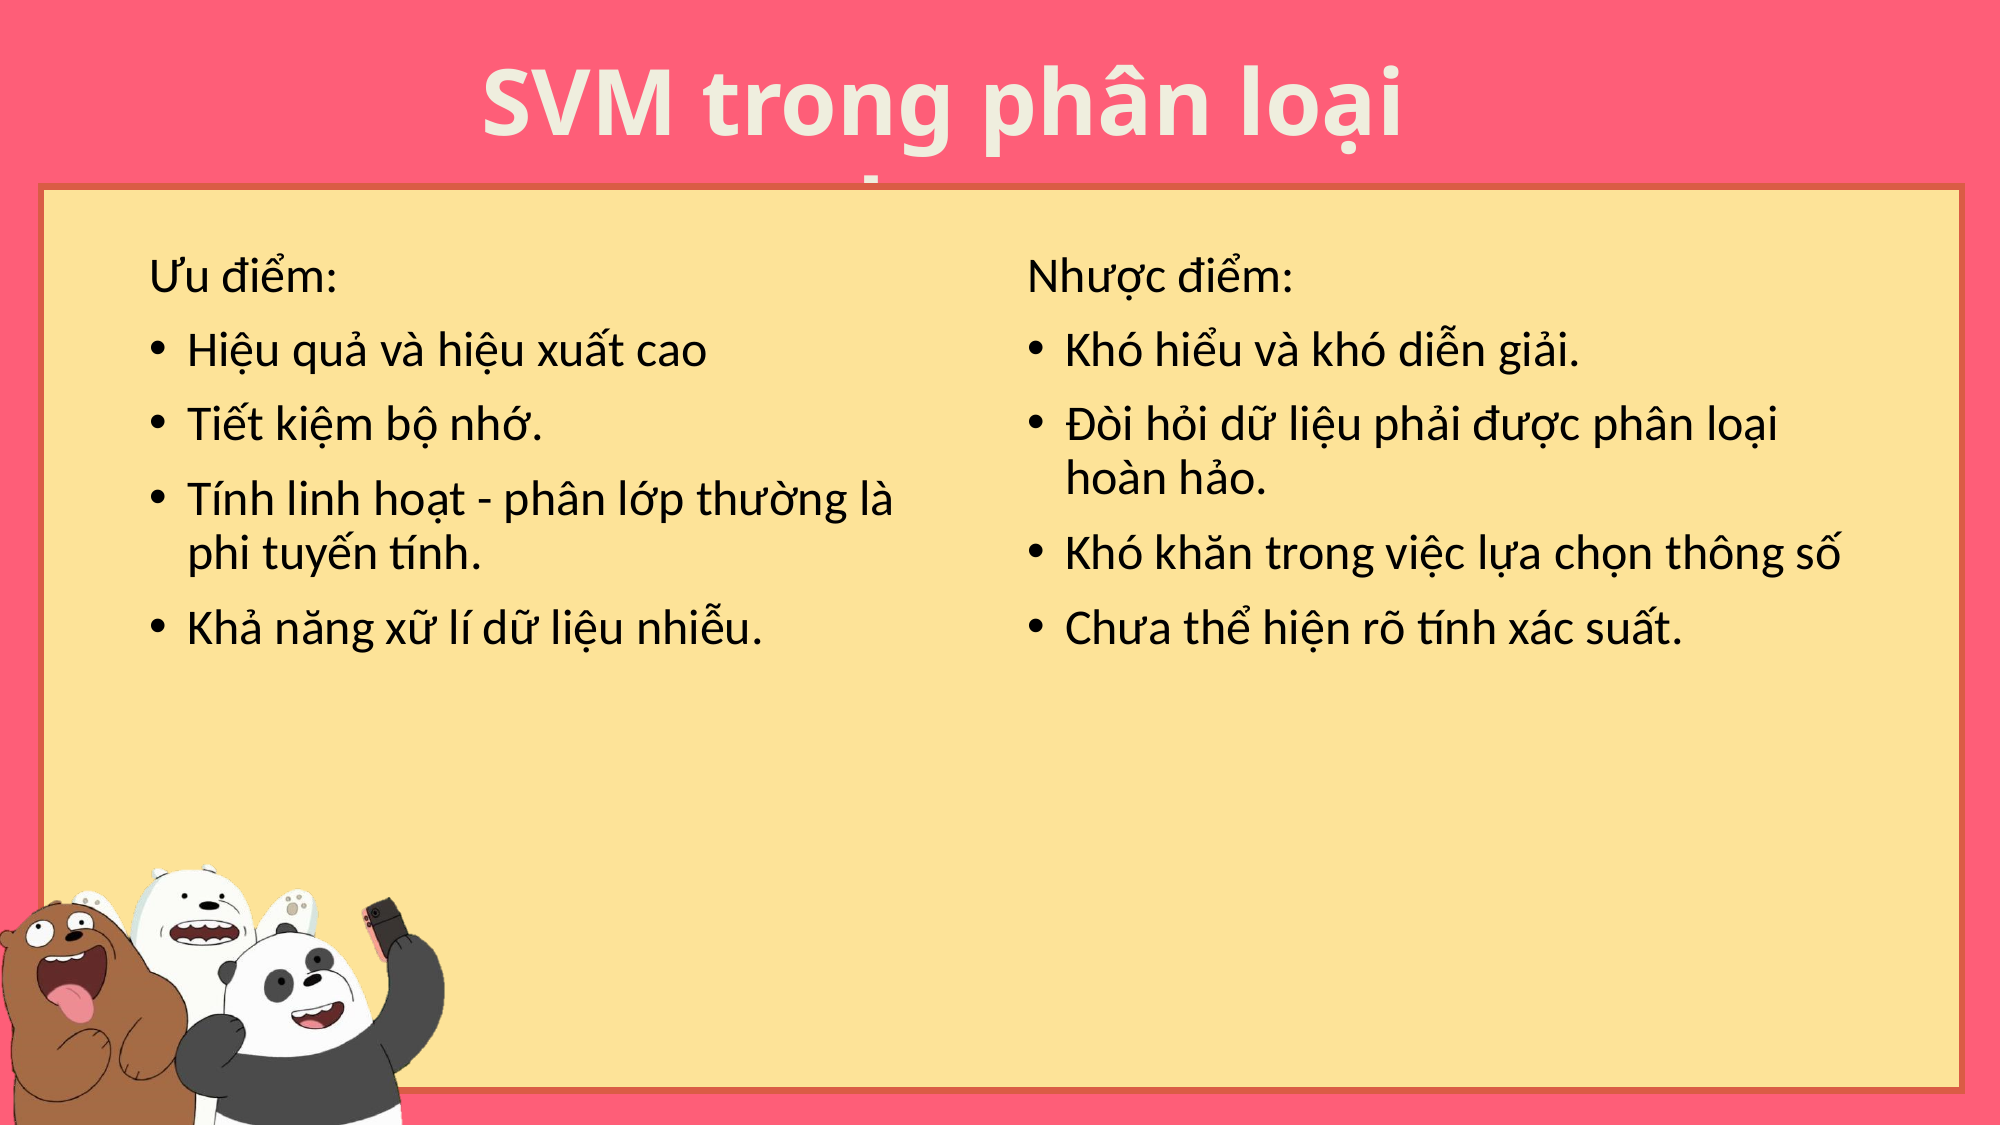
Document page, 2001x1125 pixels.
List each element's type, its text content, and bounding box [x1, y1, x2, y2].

picture [0, 862, 449, 1125]
text_box [0, 0, 2000, 1125]
text_box SVM trong phân loại hoa [373, 36, 1514, 185]
list Nhược điểm: Khó hiểu và khó diễn giải. Đòi hỏi dữ liệu phải được phân loại hoàn hảo. Khó khăn trong việc lựa chọn thông số Chưa thể hiện rõ tính xác suất. [1012, 222, 1863, 1014]
text_box [40, 185, 1963, 1091]
list Ưu điểm: Hiệu quả và hiệu xuất cao Tiết kiệm bộ nhớ. Tính linh hoạt - phân lớp thường là phi tuyến tính. Khả năng xữ lí dữ liệu nhiễu. [134, 222, 985, 937]
slide_number 16 [1412, 1042, 1863, 1103]
